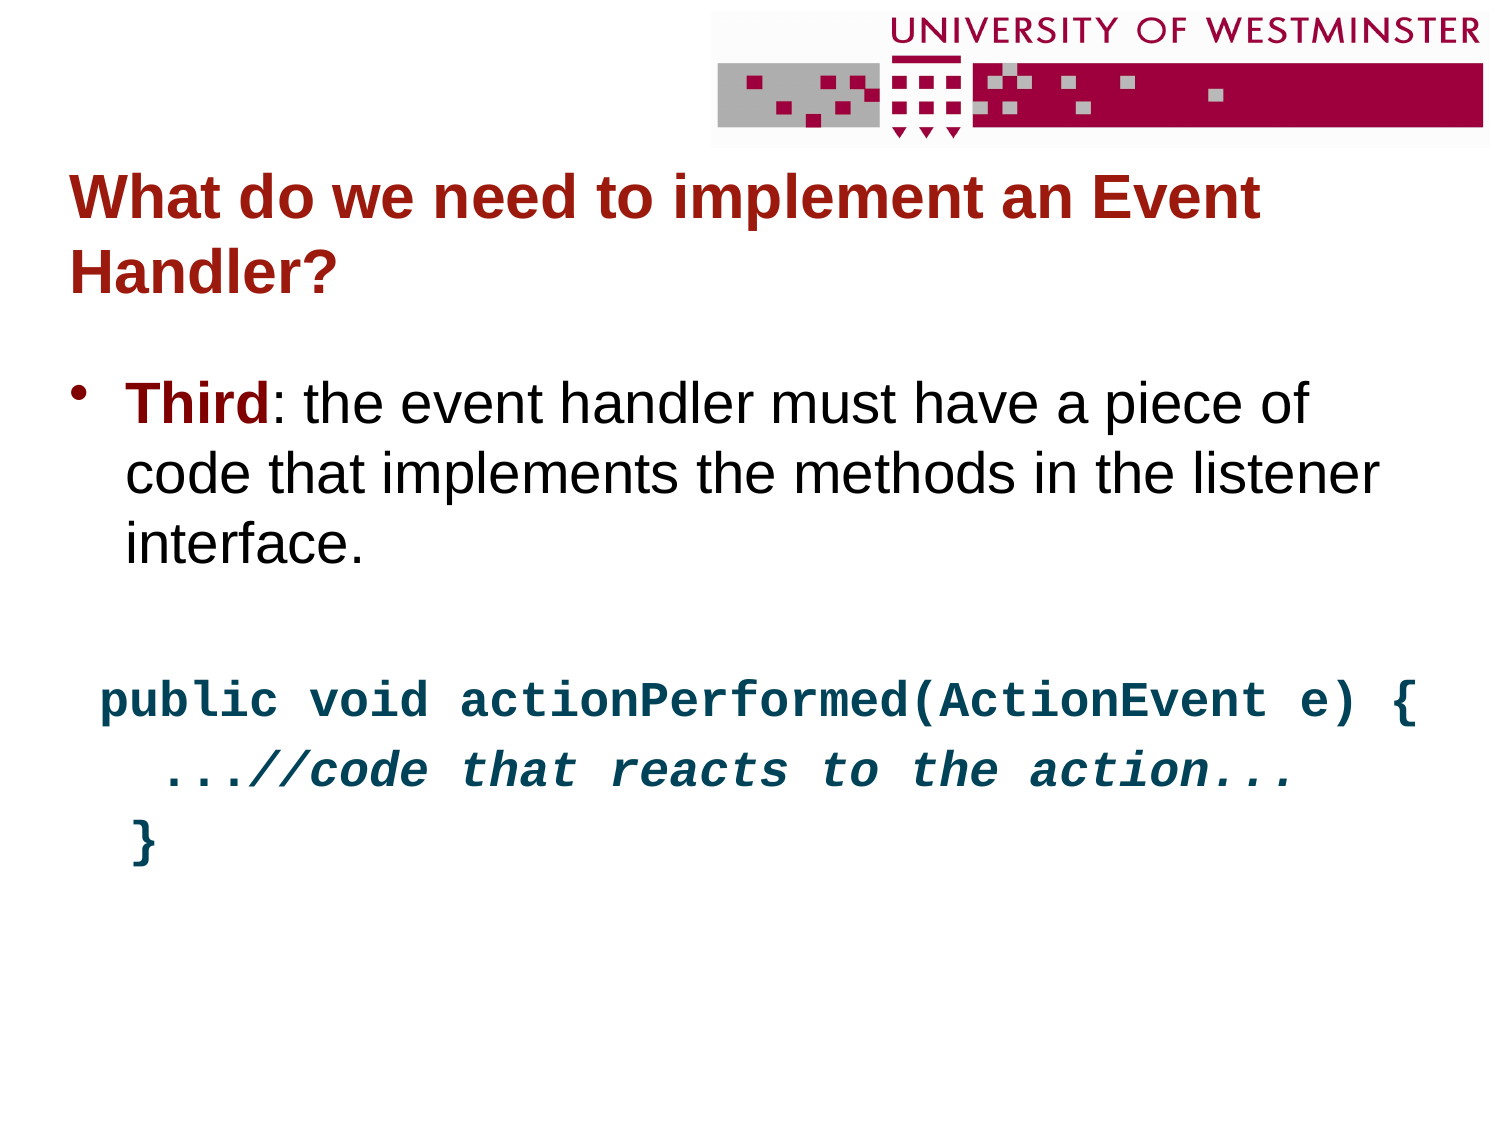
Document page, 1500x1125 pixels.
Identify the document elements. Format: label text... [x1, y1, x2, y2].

picture [711, 11, 1490, 148]
list Third: the event handler must have a piece of code that implements the methods in the listener interface. public void actionPerformed(ActionEvent e) { ...//code that reacts to the action... } [53, 357, 1448, 1075]
title What do we need to implement an Event Handler? [53, 148, 1448, 257]
